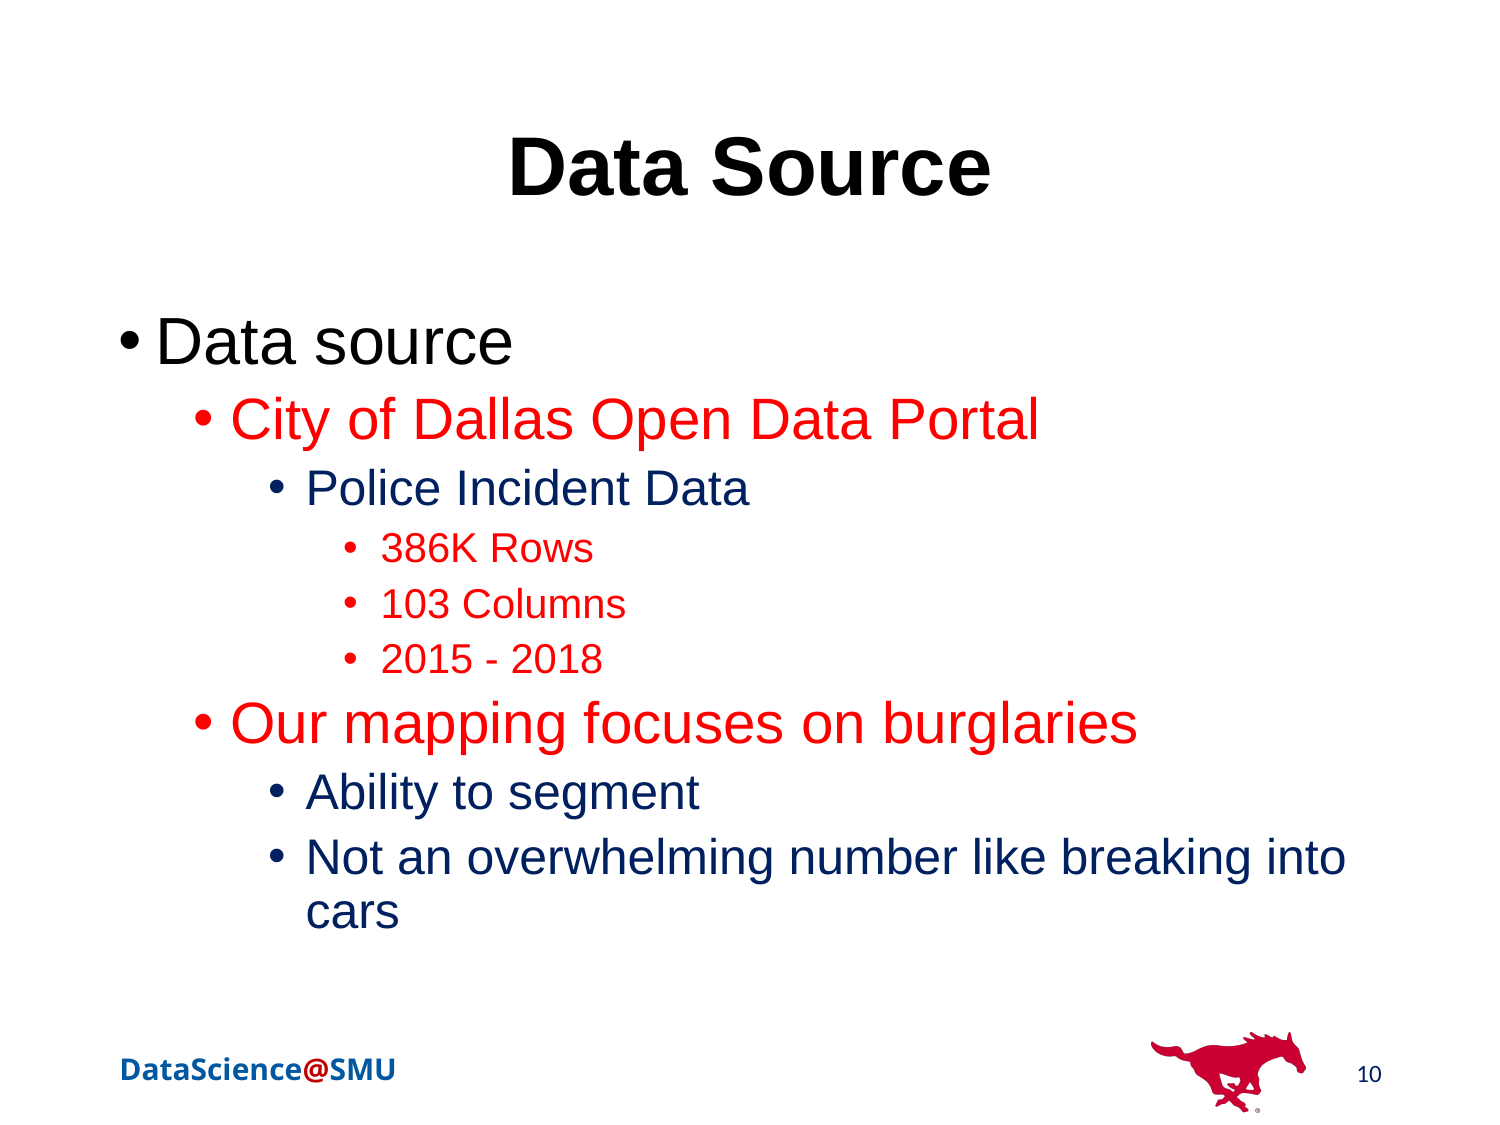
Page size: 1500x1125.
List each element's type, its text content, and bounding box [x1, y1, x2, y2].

list Data source City of Dallas Open Data Portal Police Incident Data 386K Rows 103 Columns 2015 - 2018 Our mapping focuses on burglaries Ability to segment Not an overwhelming number like breaking into cars [103, 299, 1397, 1014]
picture [1151, 1103, 1306, 1113]
slide_number 10 [1059, 1042, 1397, 1103]
title Data Source [103, 59, 1397, 278]
picture [1151, 1032, 1306, 1042]
